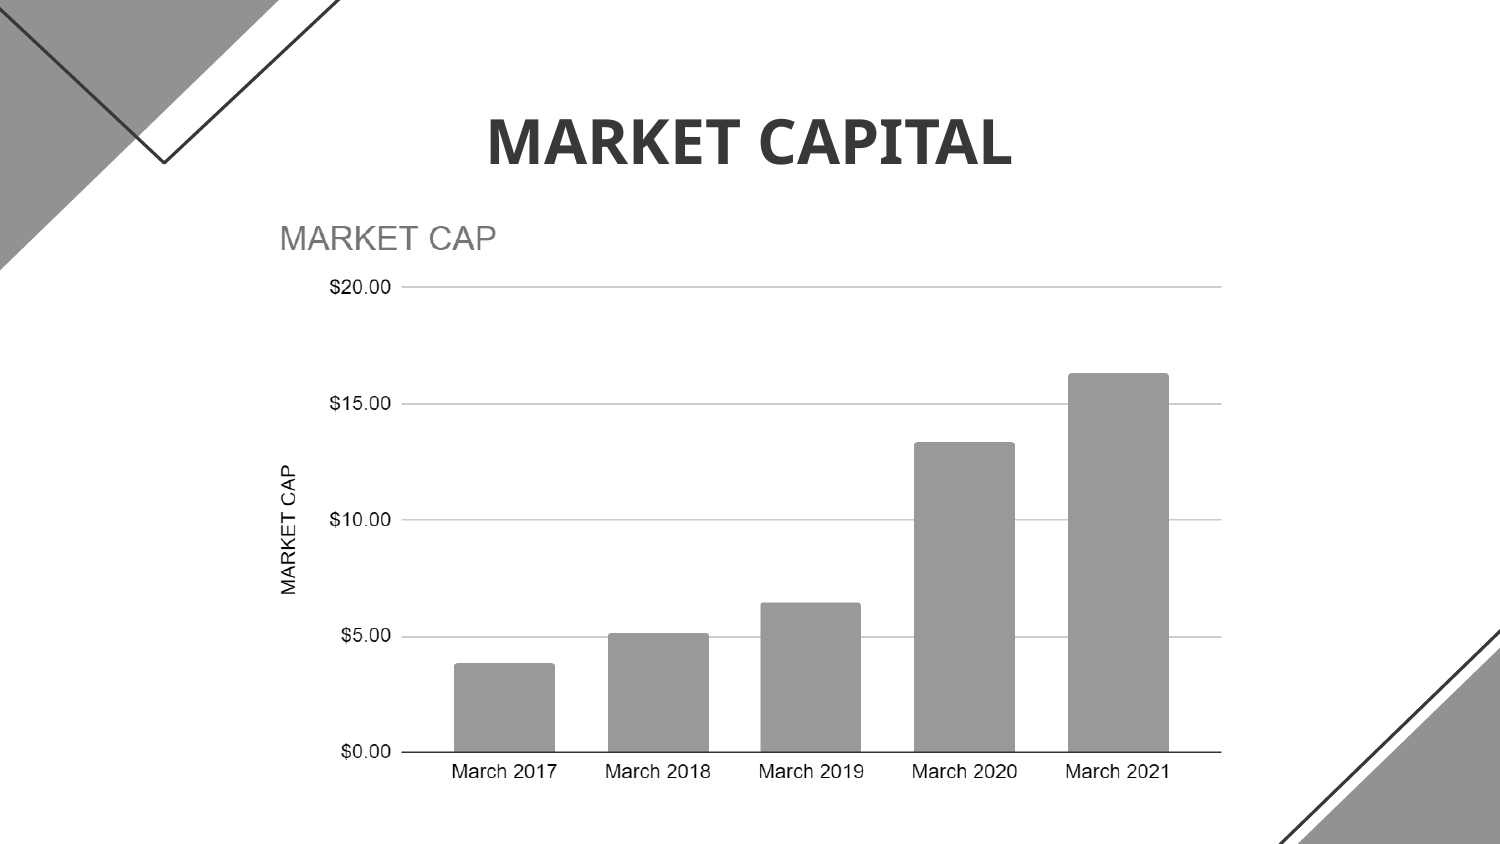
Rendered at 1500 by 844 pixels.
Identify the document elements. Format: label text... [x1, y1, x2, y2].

picture [248, 191, 1252, 813]
title MARKET CAPITAL [146, 87, 1354, 174]
